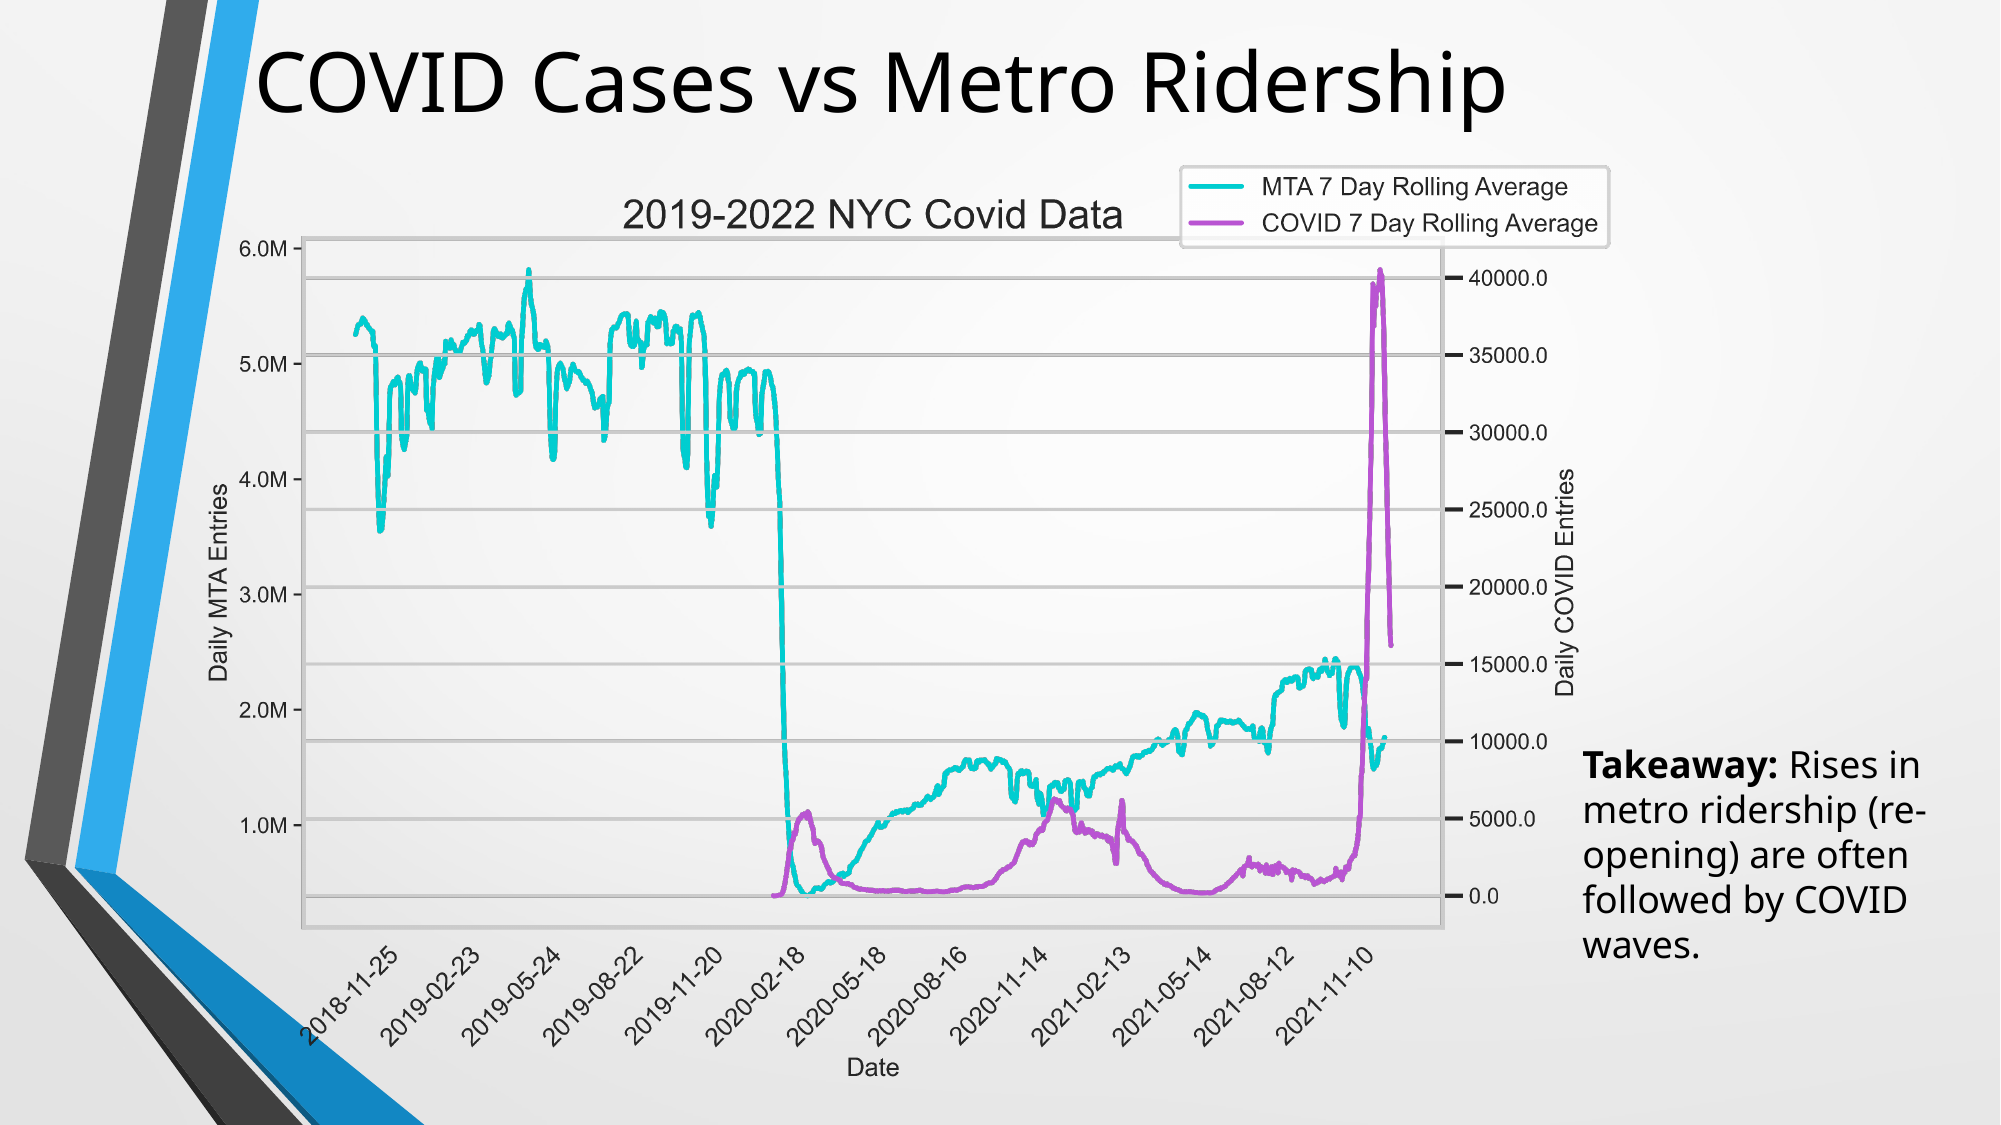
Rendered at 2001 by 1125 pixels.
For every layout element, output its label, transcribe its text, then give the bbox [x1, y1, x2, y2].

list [164, 154, 1621, 1125]
title COVID Cases vs Metro Ridership [239, 0, 1884, 224]
text_box Takeaway: Rises in metro ridership (re-opening) are often followed by COVID waves. [1621, 733, 2000, 974]
